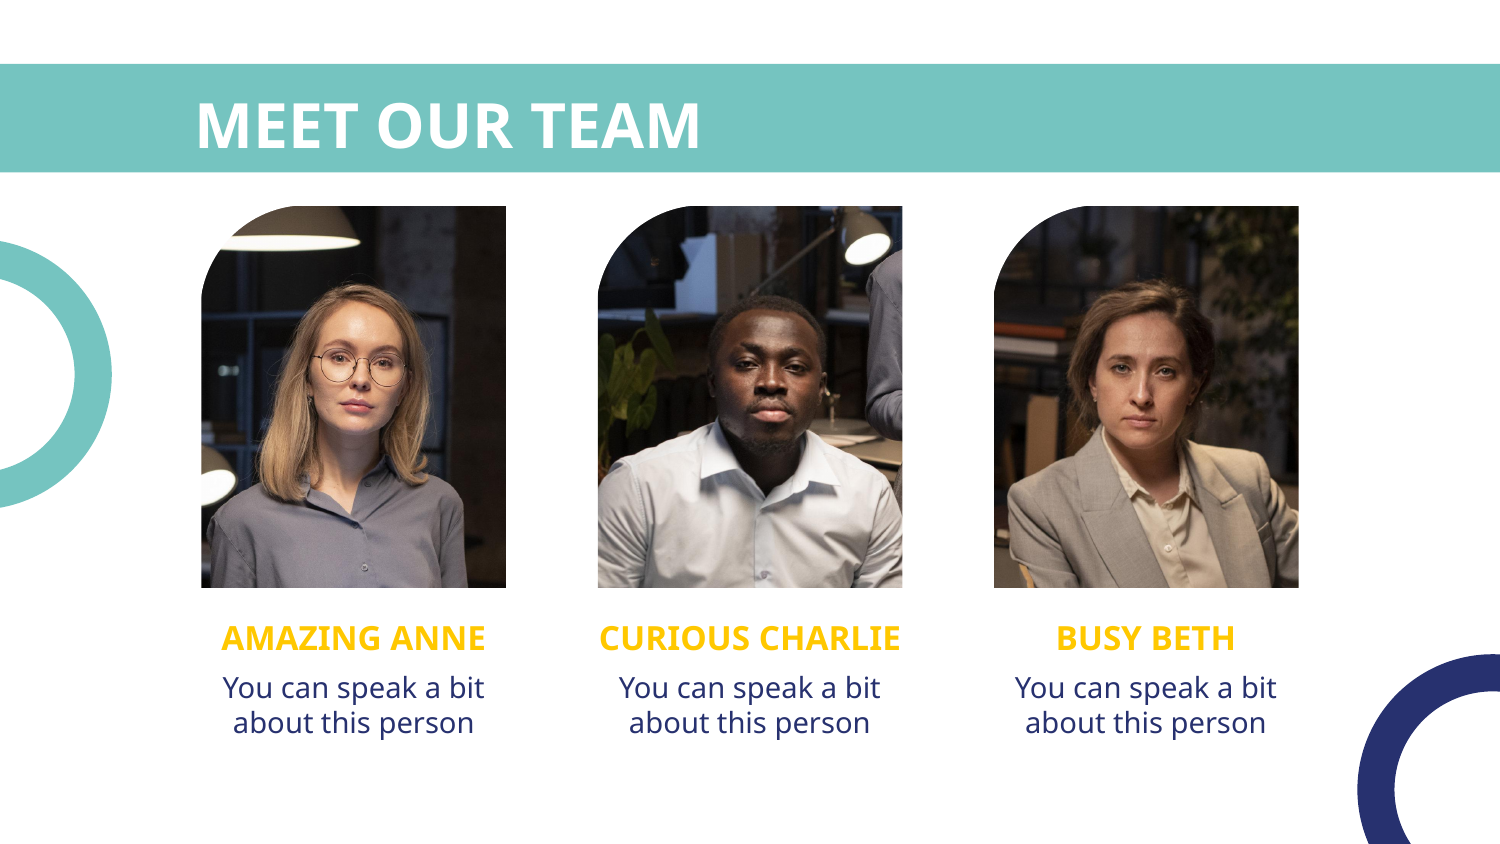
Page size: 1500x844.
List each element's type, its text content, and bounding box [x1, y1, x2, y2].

subtitle CURIOUS CHARLIE [565, 602, 935, 654]
subtitle You can speak a bit about this person [565, 654, 935, 756]
subtitle BUSY BETH [961, 602, 1331, 654]
subtitle You can speak a bit about this person [169, 654, 539, 756]
title MEET OUR TEAM [179, 71, 1449, 166]
subtitle You can speak a bit about this person [961, 654, 1331, 756]
subtitle AMAZING ANNE [169, 602, 539, 654]
picture [597, 206, 903, 588]
picture [993, 206, 1299, 588]
picture [201, 206, 507, 588]
